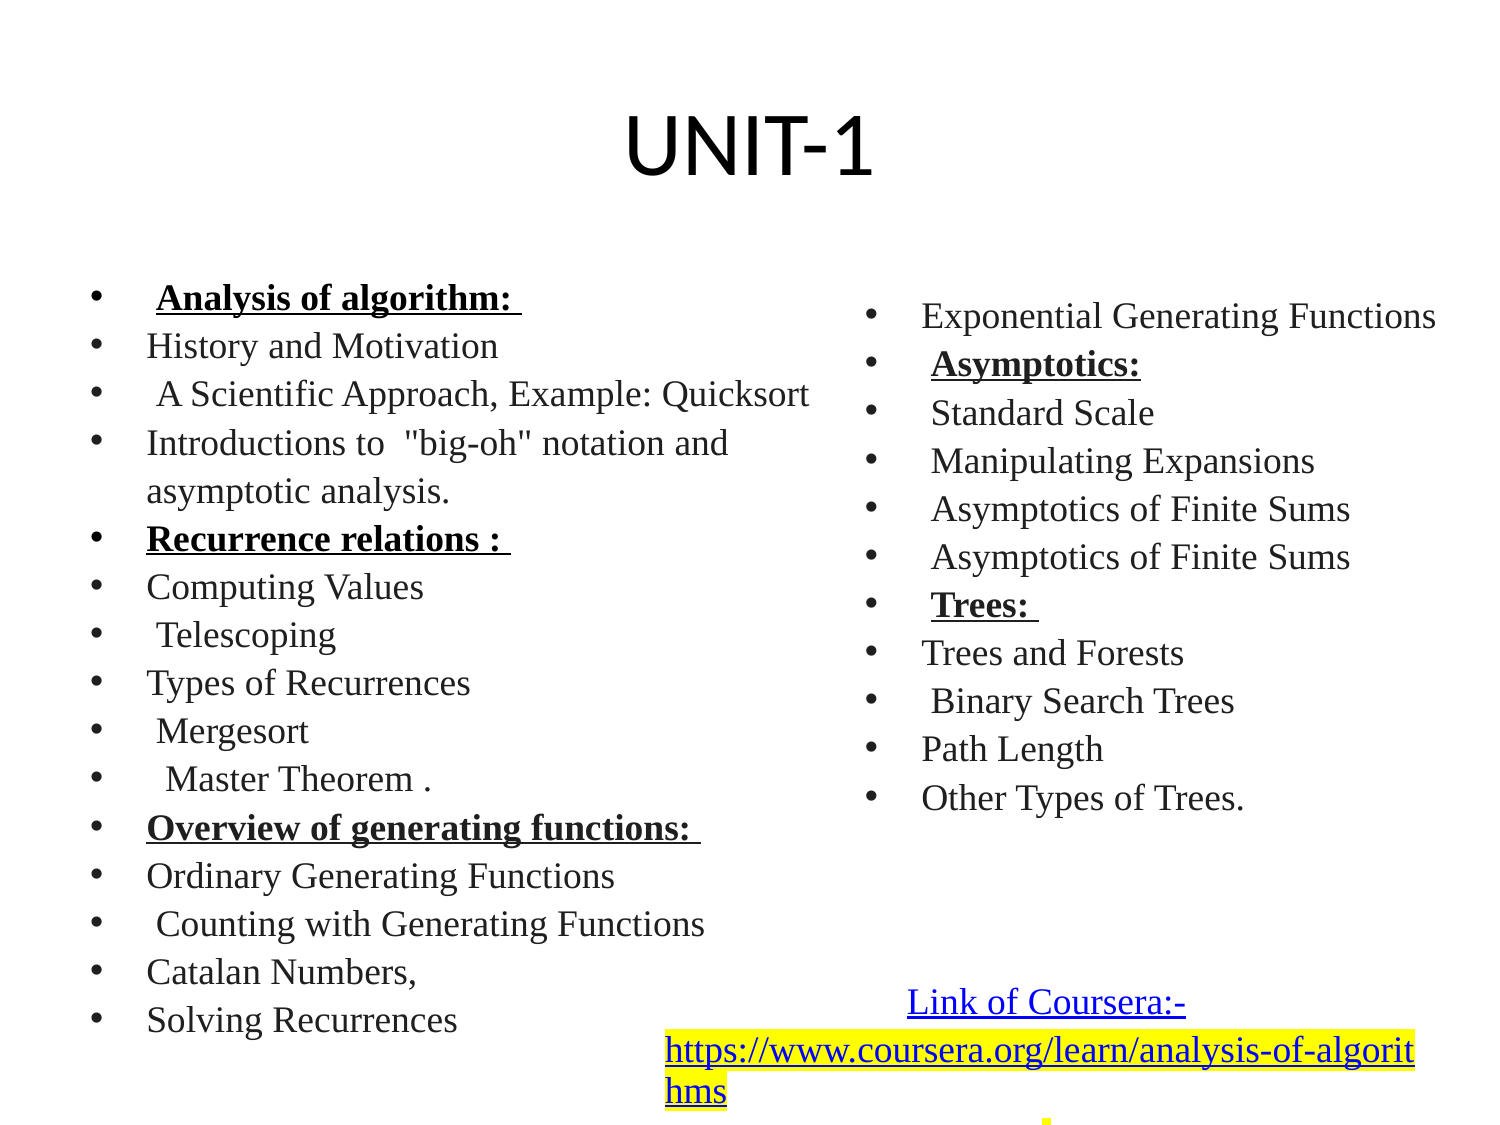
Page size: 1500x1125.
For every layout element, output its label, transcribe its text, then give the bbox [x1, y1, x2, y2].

text_box Exponential Generating Functions Asymptotics: Standard Scale Manipulating Expansions Asymptotics of Finite Sums Asymptotics of Finite Sums Trees: Trees and Forests Binary Search Trees Path Length Other Types of Trees. [849, 232, 1500, 975]
title UNIT-1 [74, 44, 1426, 233]
text_box Link of Coursera:-https://www.coursera.org/learn/analysis-of-algorithms [650, 966, 1444, 1125]
list Analysis of algorithm: History and Motivation A Scientific Approach, Example: Quicksort Introductions to "big-oh" notation and asymptotic analysis. Recurrence relations : Computing Values Telescoping Types of Recurrences Mergesort Master Theorem . Overview of generating functions: Ordinary Generating Functions Counting with Generating Functions Catalan Numbers, Solving Recurrences [74, 262, 849, 1006]
